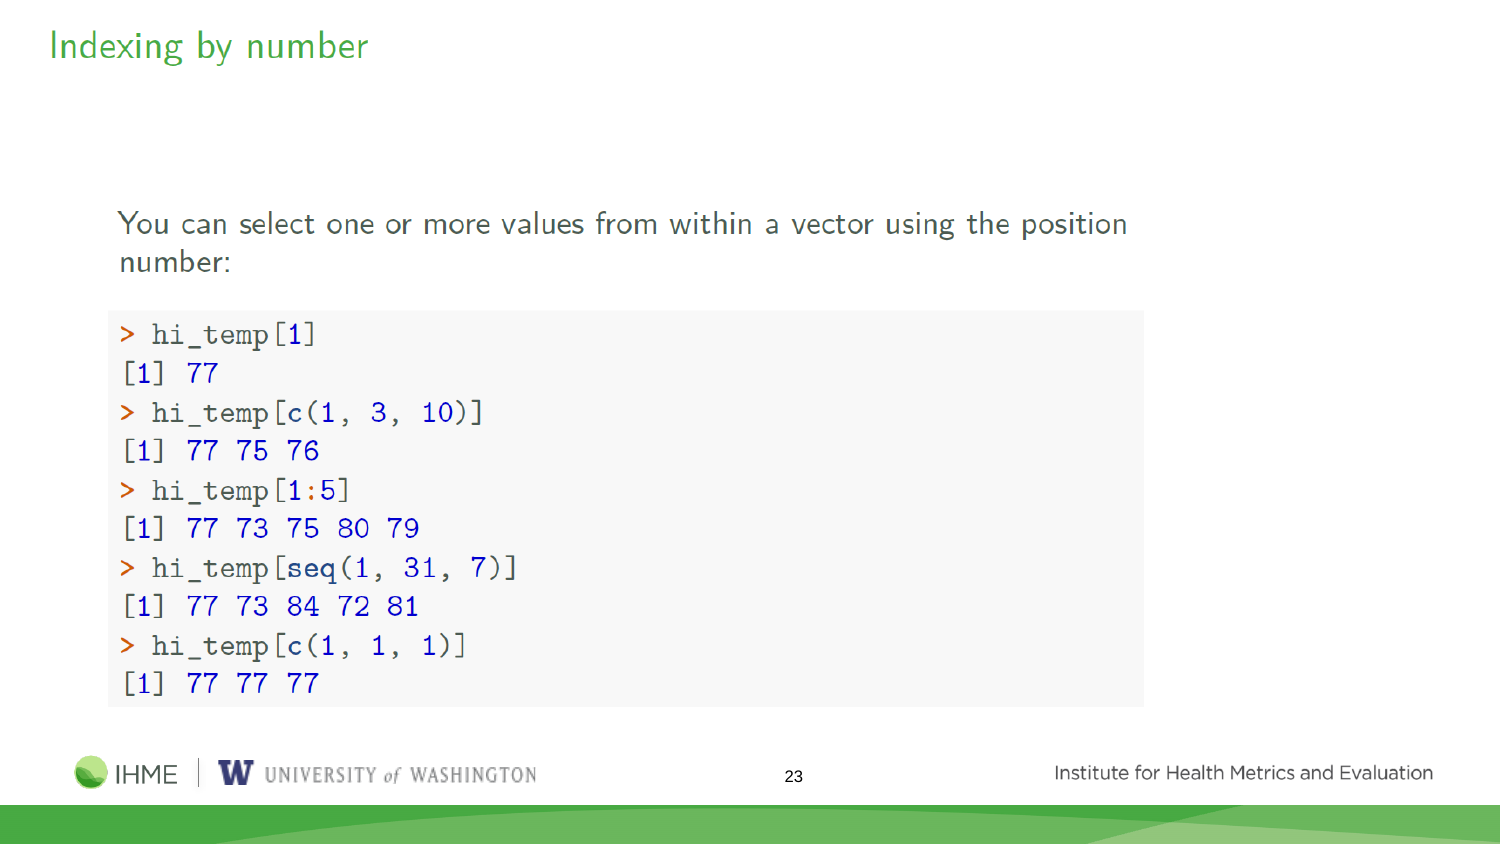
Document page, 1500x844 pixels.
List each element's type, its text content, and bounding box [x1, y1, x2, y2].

picture [74, 755, 177, 789]
picture [1049, 759, 1437, 784]
picture [40, 16, 1144, 733]
slide_number 23 [768, 758, 820, 794]
picture [0, 805, 1500, 844]
